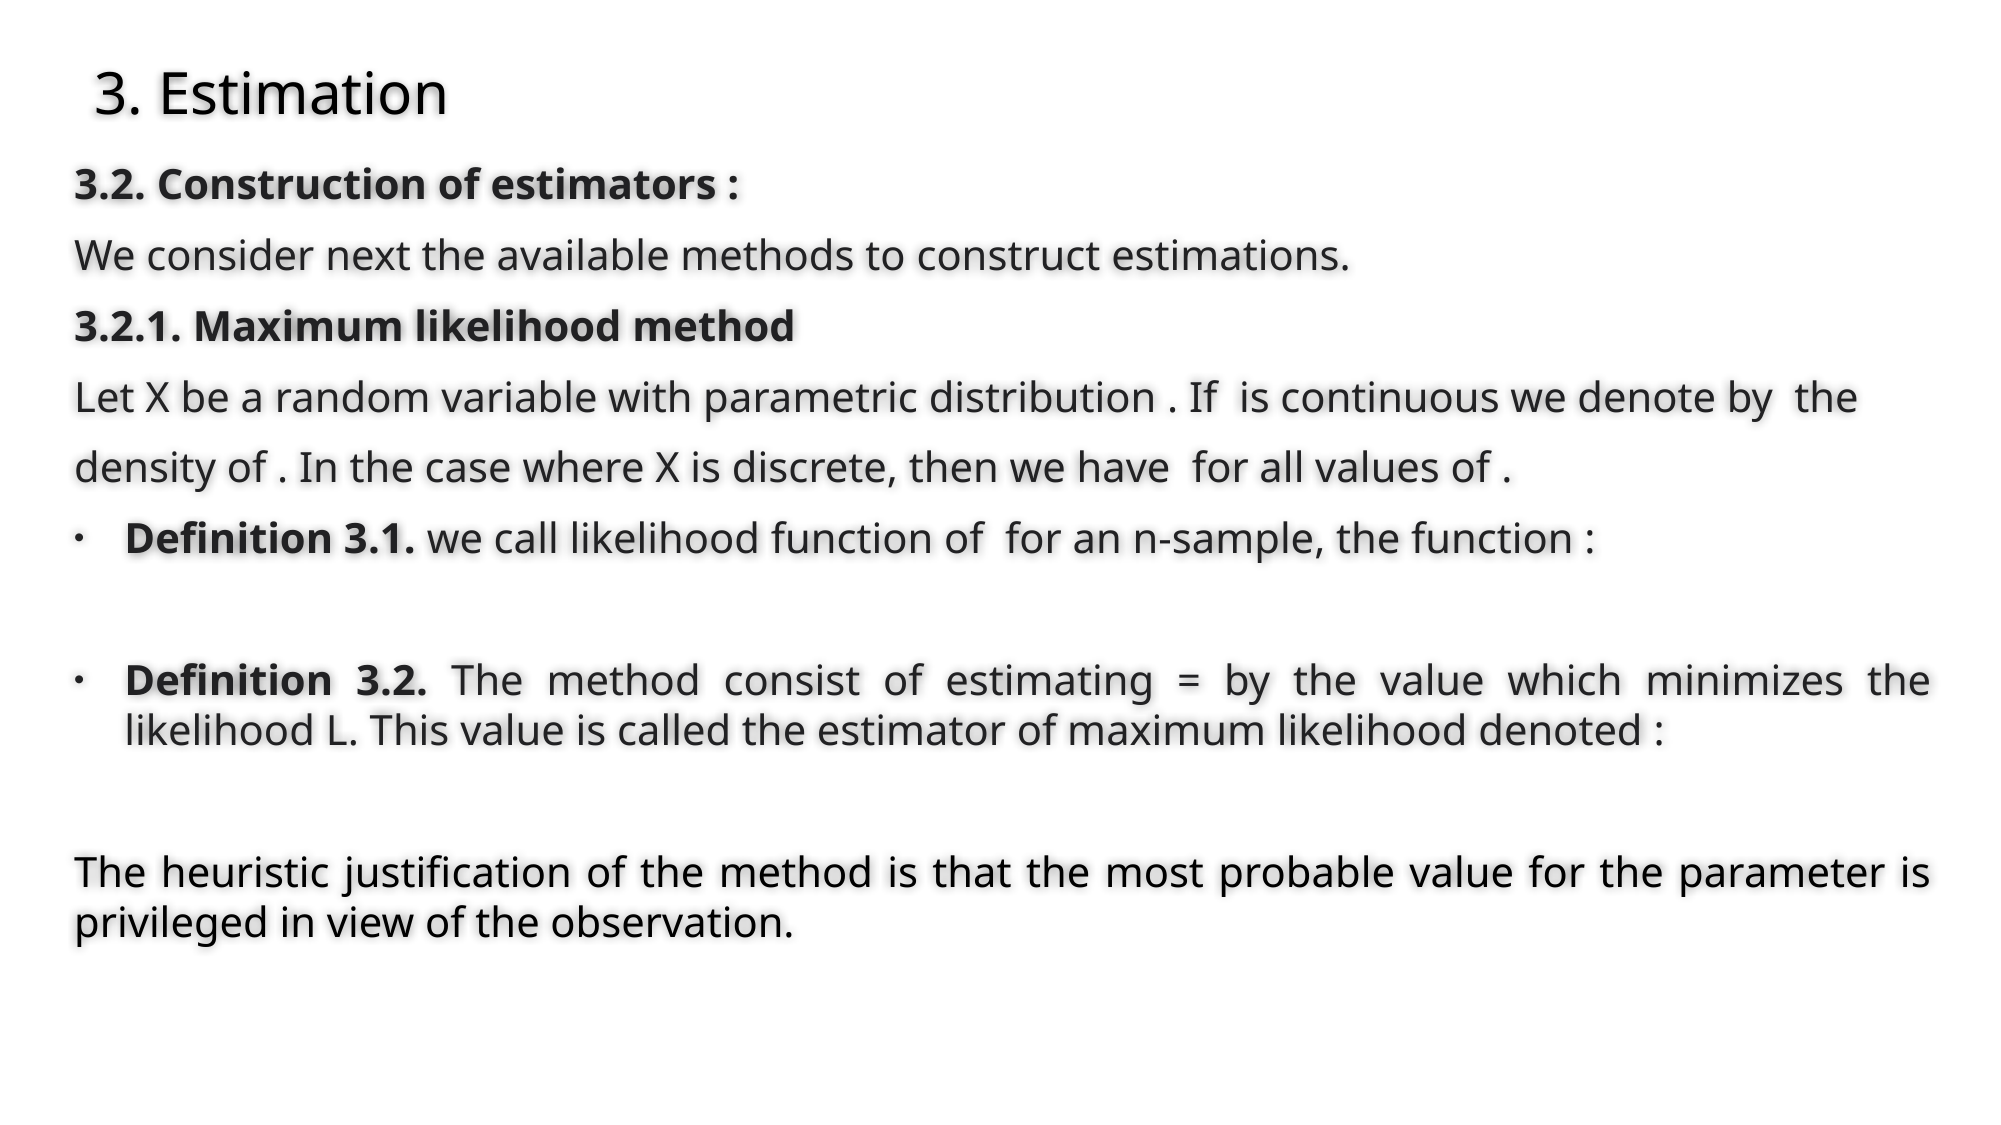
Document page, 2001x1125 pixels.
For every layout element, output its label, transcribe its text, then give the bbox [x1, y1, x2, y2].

title 3. Estimation [79, 33, 1778, 150]
